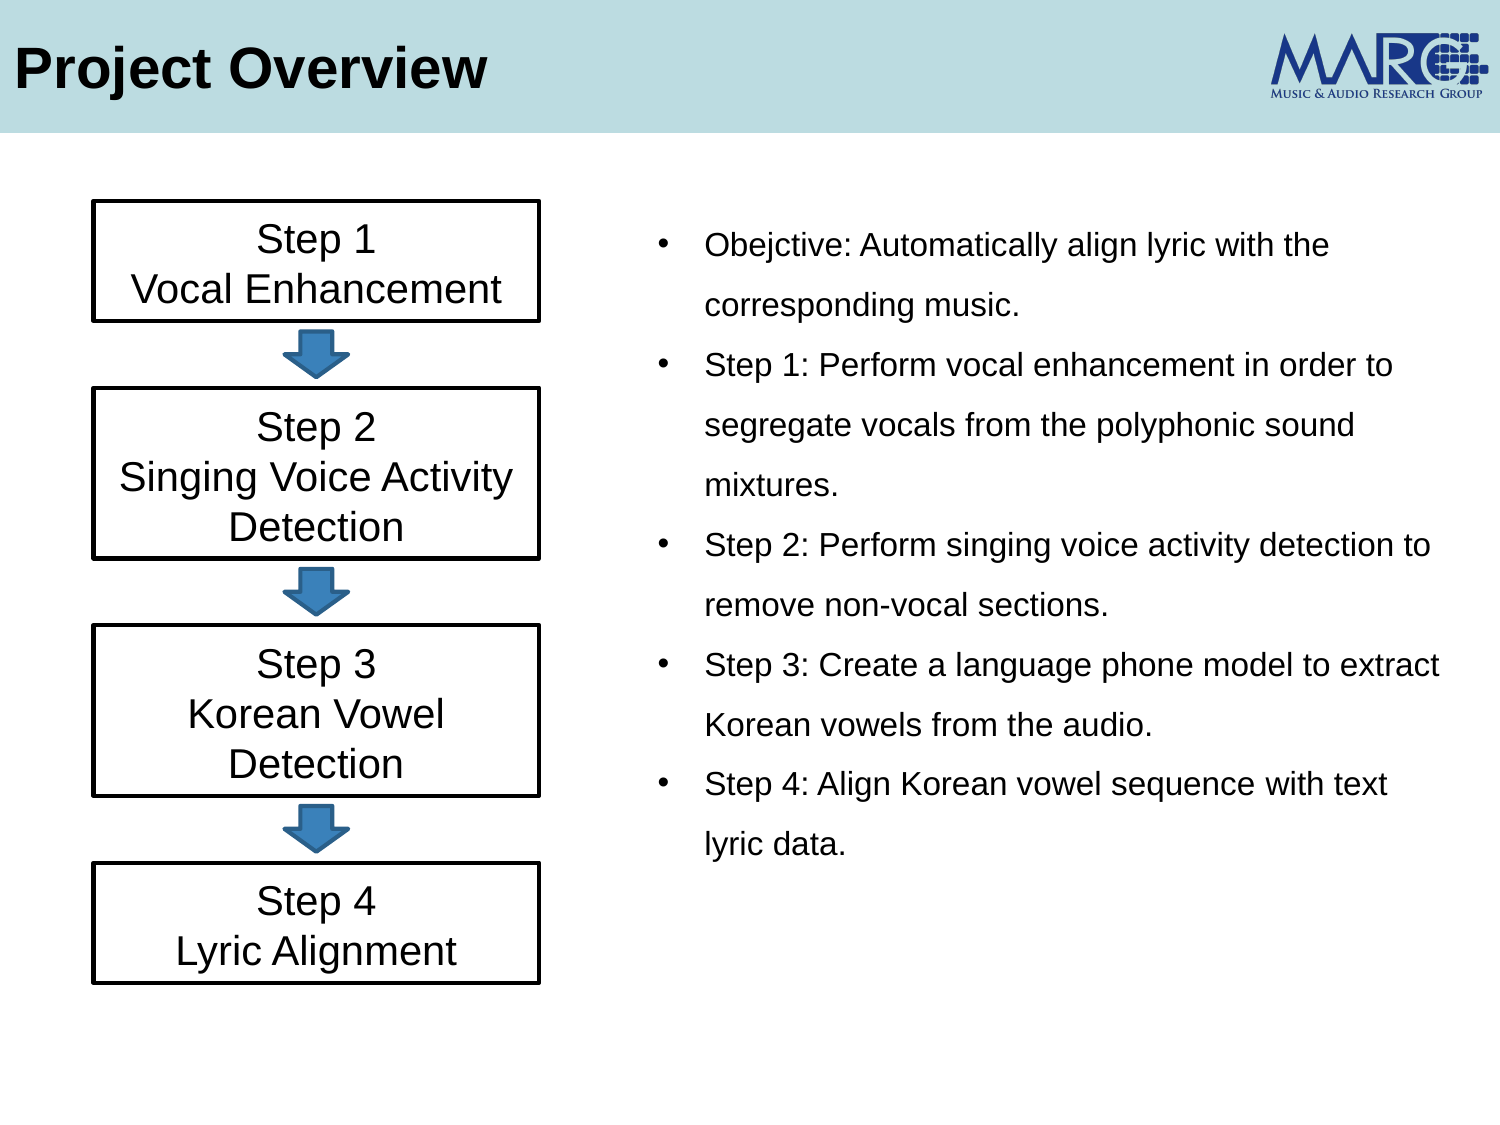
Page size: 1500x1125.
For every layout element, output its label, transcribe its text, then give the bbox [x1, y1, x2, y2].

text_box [0, 0, 1500, 132]
text_box Obejctive: Automatically align lyric with the corresponding music. Step 1: Perform vocal enhancement in order to segregate vocals from the polyphonic sound mixtures. Step 2: Perform singing voice activity detection to remove non-vocal sections. Step 3: Create a language phone model to extract Korean vowels from the audio. Step 4: Align Korean vowel sequence with text lyric data. [642, 196, 1461, 870]
text_box [91, 623, 541, 798]
text_box Step 2 Singing Voice Activity Detection [104, 391, 529, 557]
text_box Step 3 Korean Vowel Detection [172, 629, 460, 795]
text_box [91, 861, 541, 985]
text_box [282, 329, 351, 379]
text_box [91, 199, 541, 323]
text_box [282, 803, 351, 854]
text_box [91, 386, 541, 561]
text_box Step 4 Lyric Alignment [160, 866, 472, 982]
text_box Step 1 Vocal Enhancement [115, 204, 517, 320]
text_box [282, 566, 351, 617]
